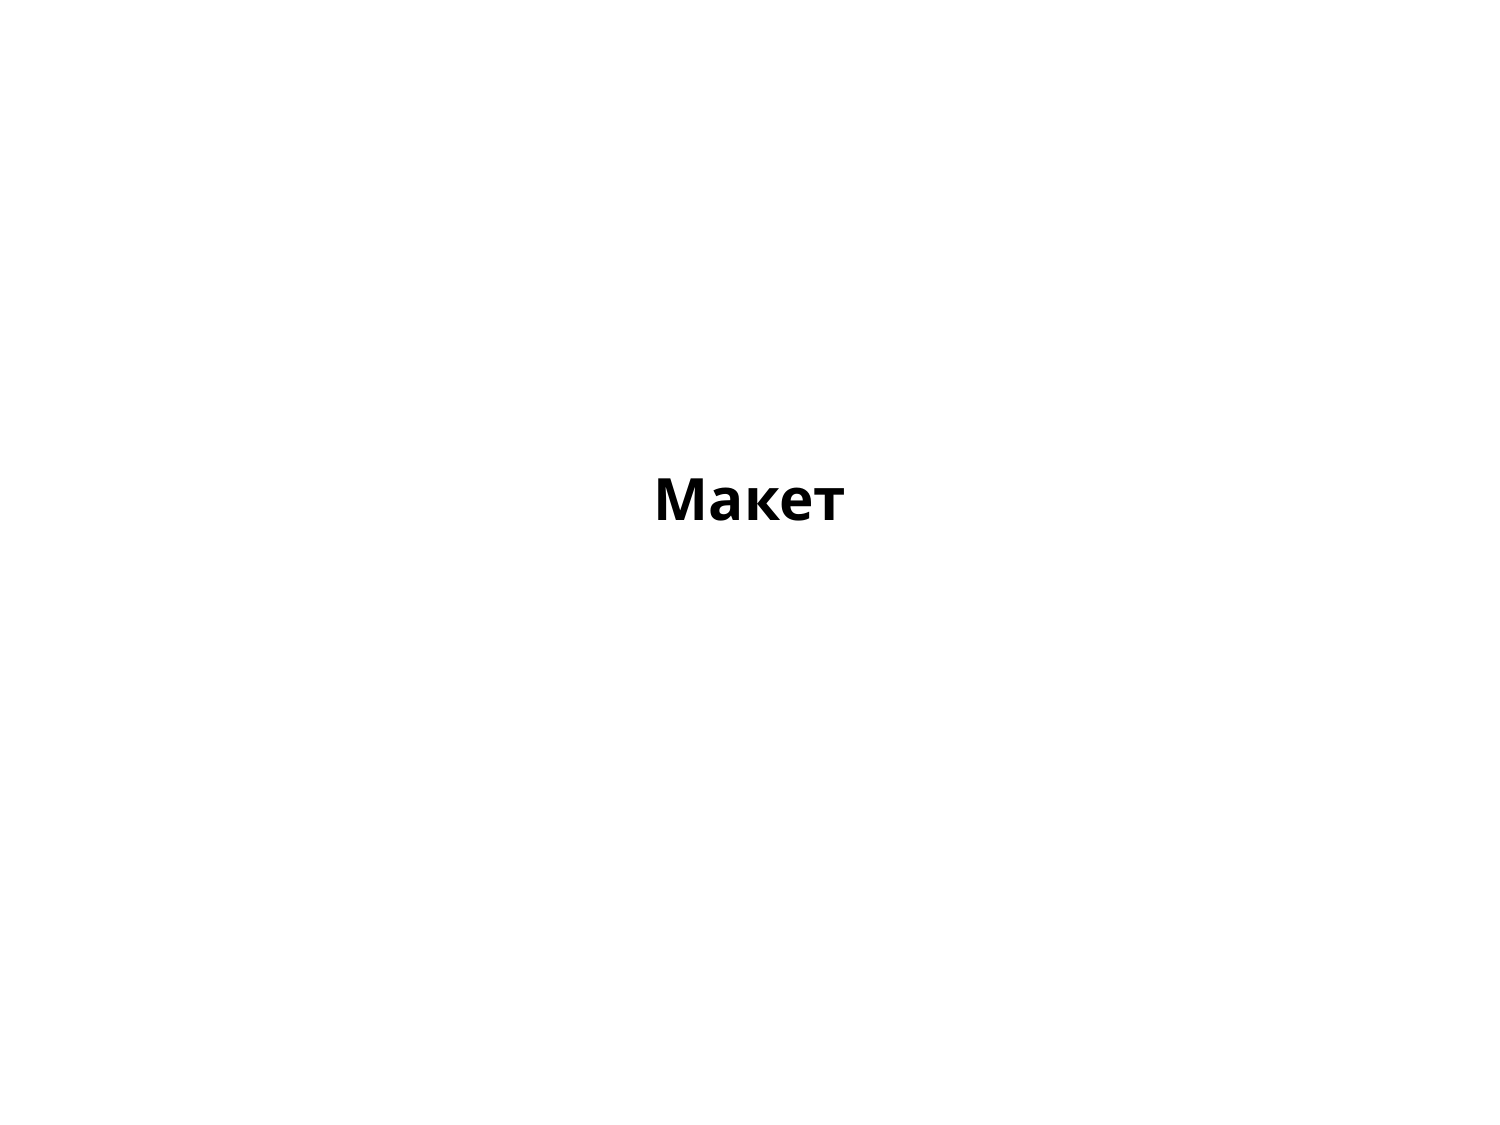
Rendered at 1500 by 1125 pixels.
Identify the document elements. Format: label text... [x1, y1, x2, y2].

text_box Макет [17, 454, 1483, 540]
